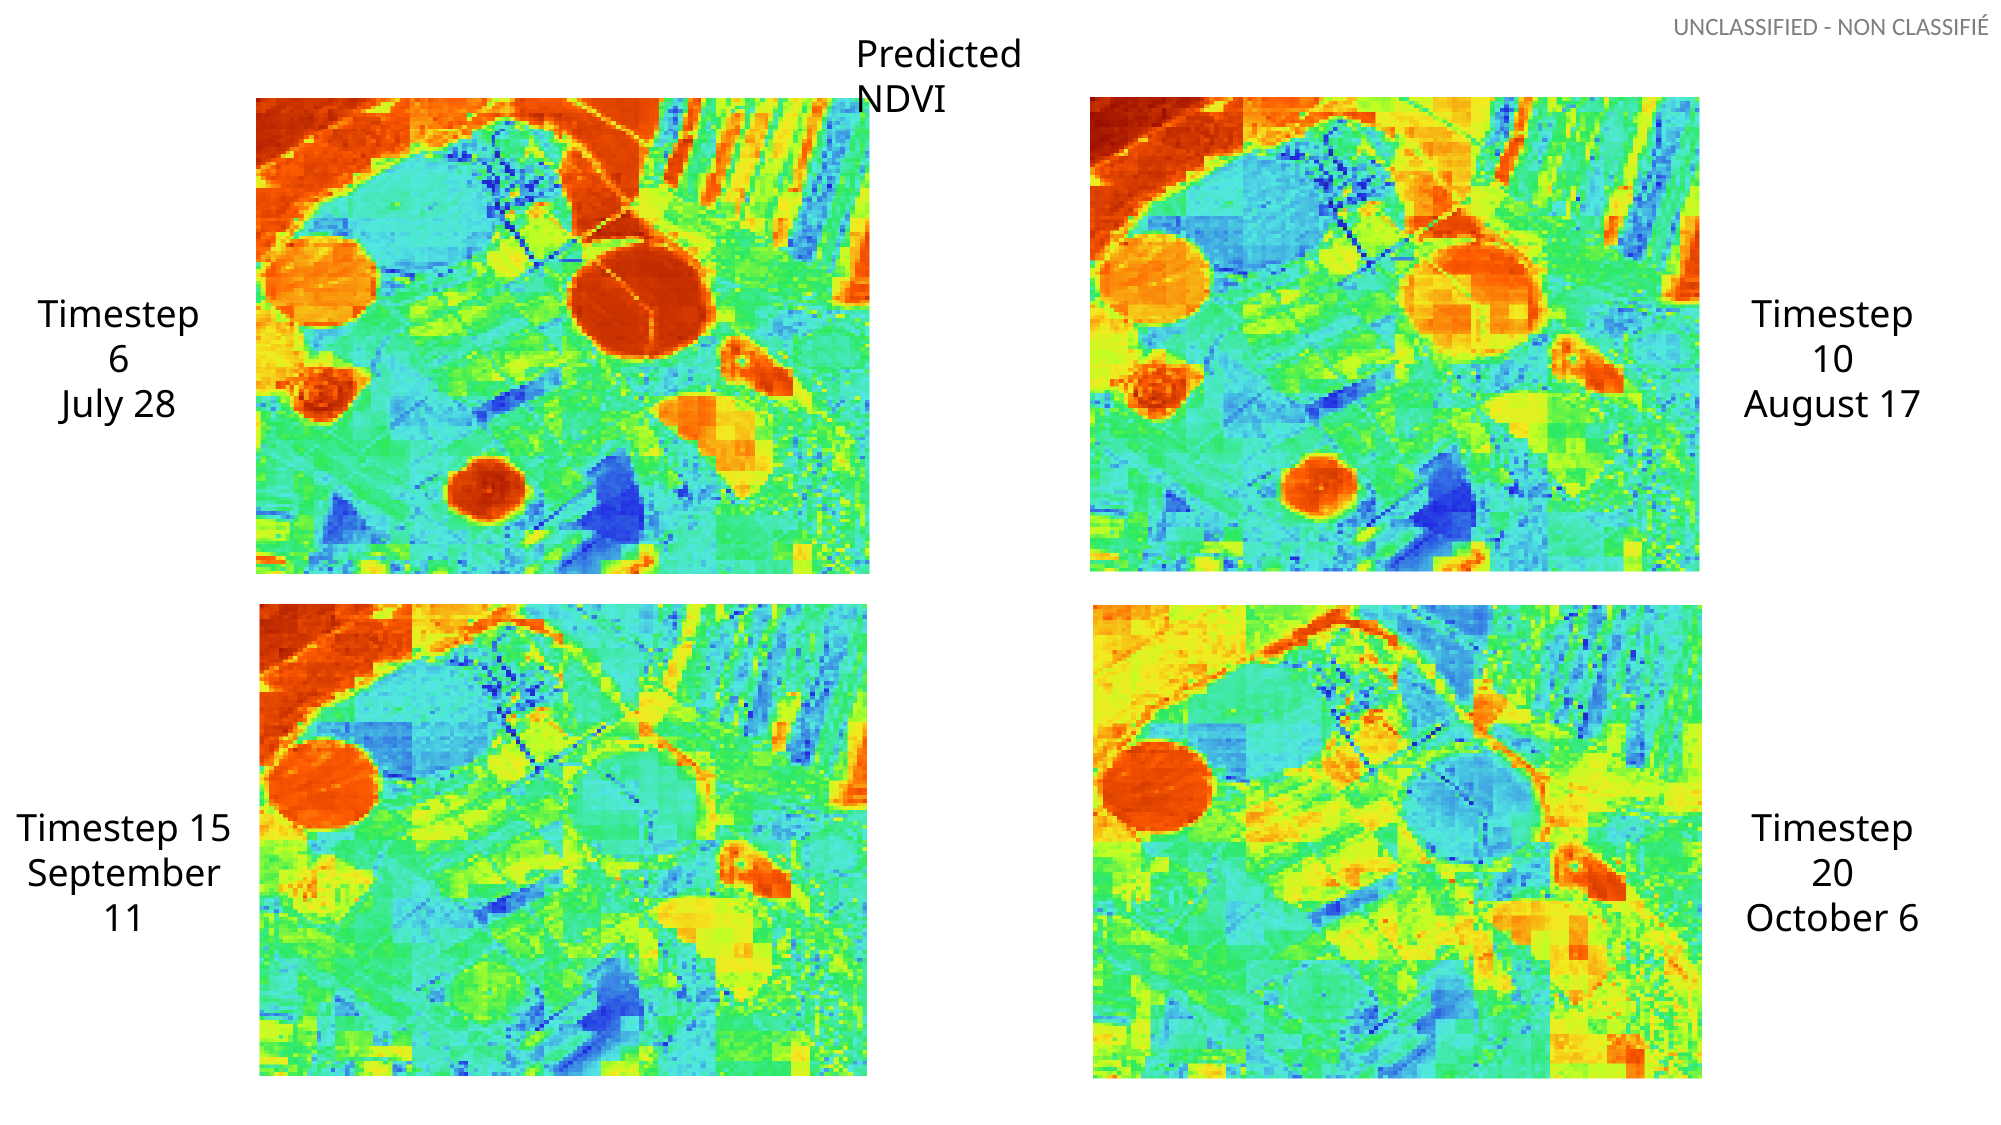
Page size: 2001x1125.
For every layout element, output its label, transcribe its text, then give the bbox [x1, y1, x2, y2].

picture [254, 598, 872, 1080]
picture [1087, 92, 1703, 574]
picture [254, 94, 870, 574]
text_box Predicted NDVI [840, 23, 1125, 128]
picture [1088, 601, 1706, 1085]
text_box Timestep 10 August 17 [1717, 282, 1948, 432]
text_box Timestep 15 September 11 [0, 796, 254, 947]
text_box Timestep 20 October 6 [1717, 796, 1948, 947]
text_box Timestep 6 July 28 [14, 282, 224, 432]
